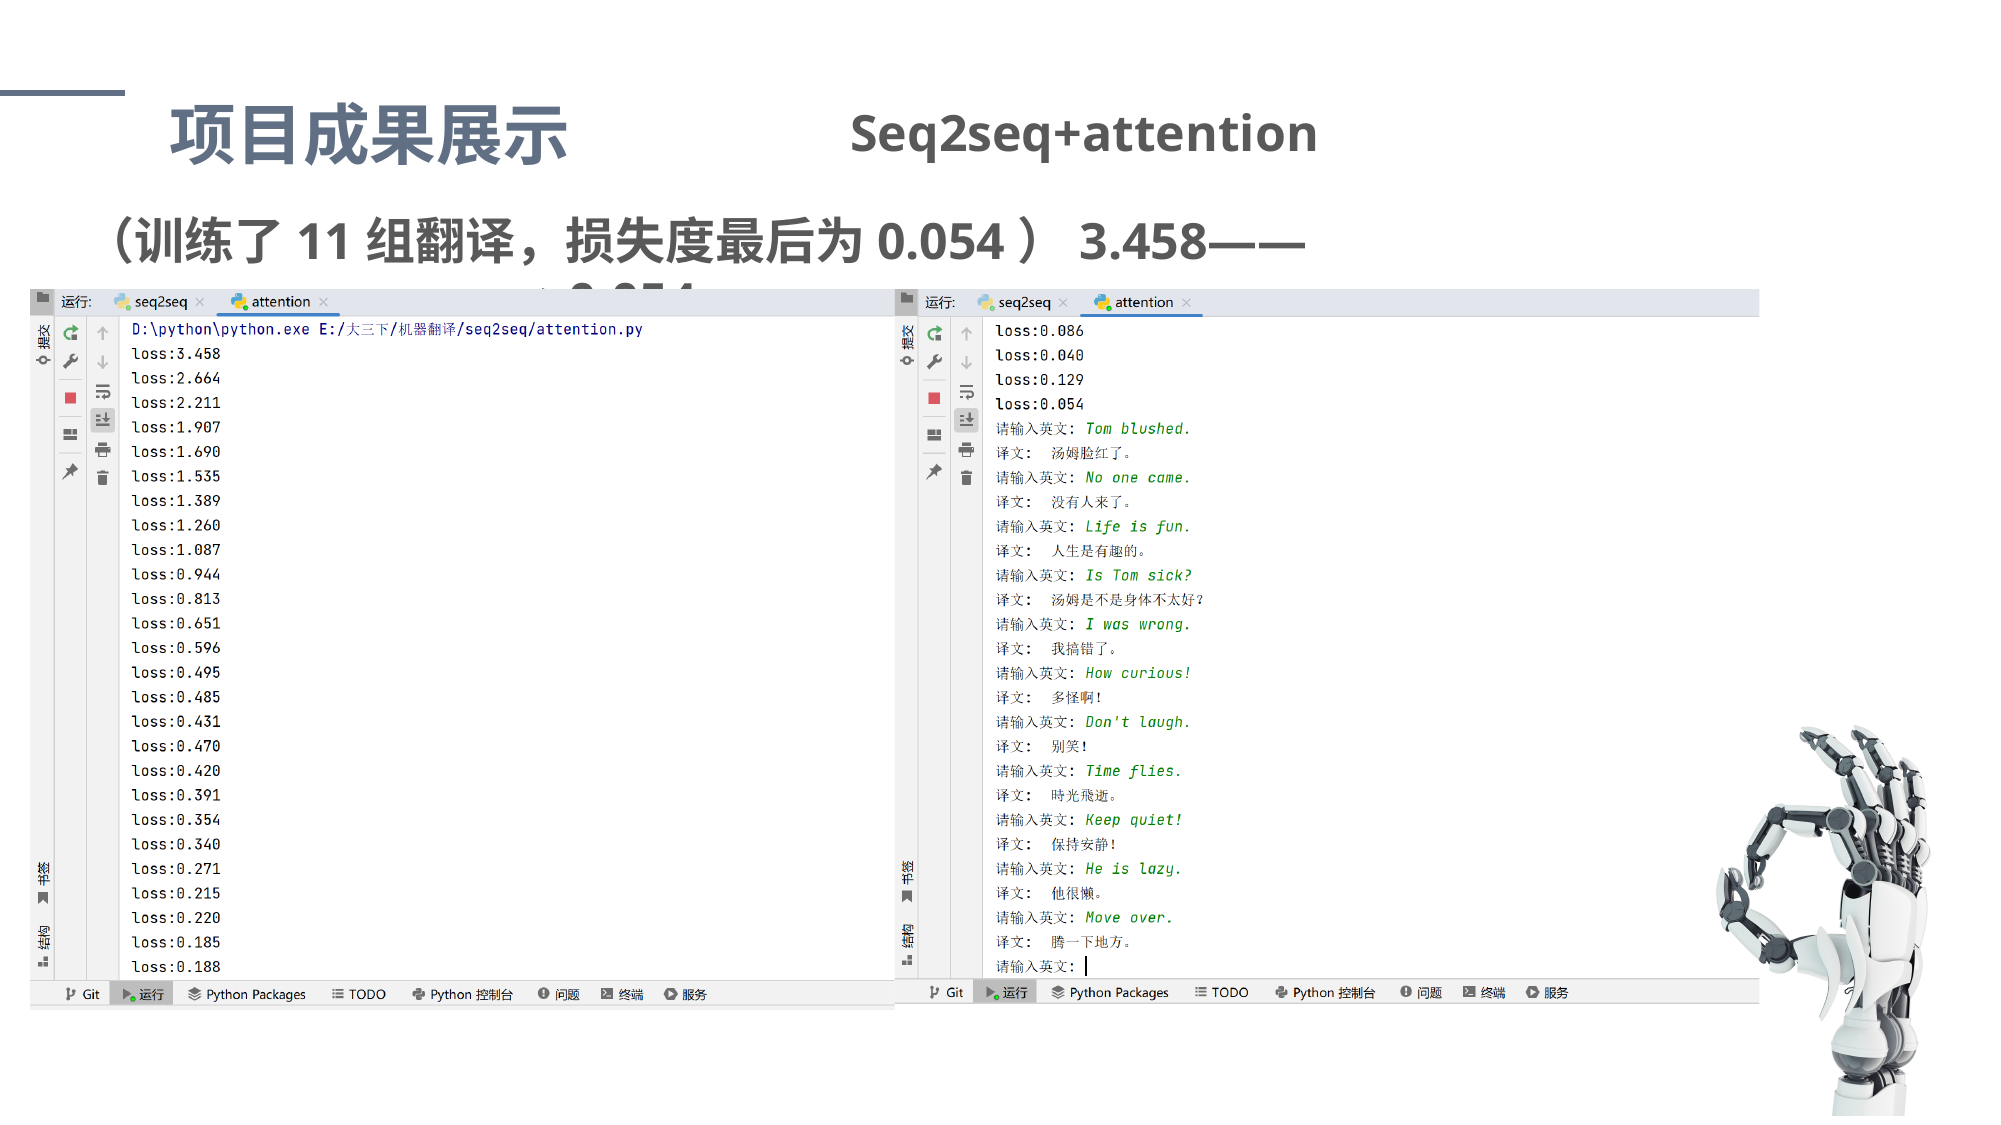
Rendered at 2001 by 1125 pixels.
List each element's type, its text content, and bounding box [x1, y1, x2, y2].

picture [30, 289, 1931, 1116]
text_box （训练了11组翻译，损失度最后为0.054）3.458——>0.054 [17, 201, 1375, 337]
text_box 项目成果展示 [154, 85, 1123, 180]
text_box Seq2seq+attention [584, 94, 1585, 170]
